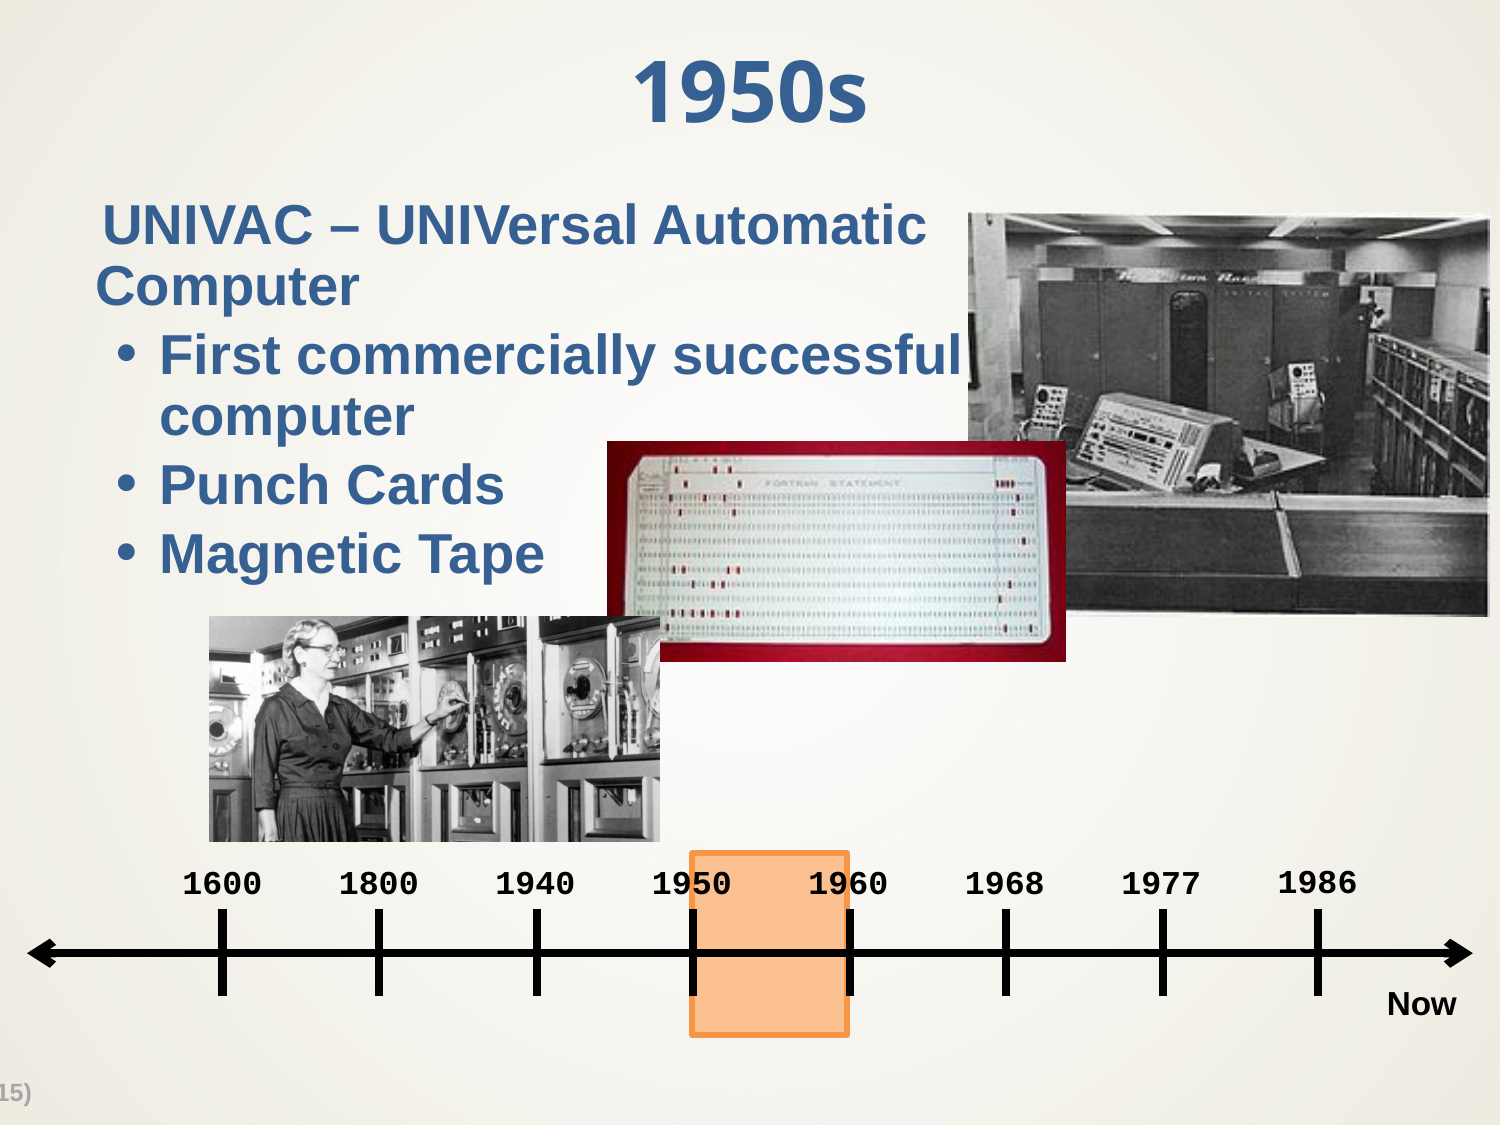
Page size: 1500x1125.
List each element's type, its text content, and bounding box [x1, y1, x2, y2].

picture [209, 212, 1490, 842]
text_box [26, 852, 1474, 1031]
list UNIVAC – UNIVersal Automatic Computer First commercially successful computer Punch Cards Magnetic Tape [56, 187, 1444, 851]
title 1950s [0, 24, 1500, 166]
